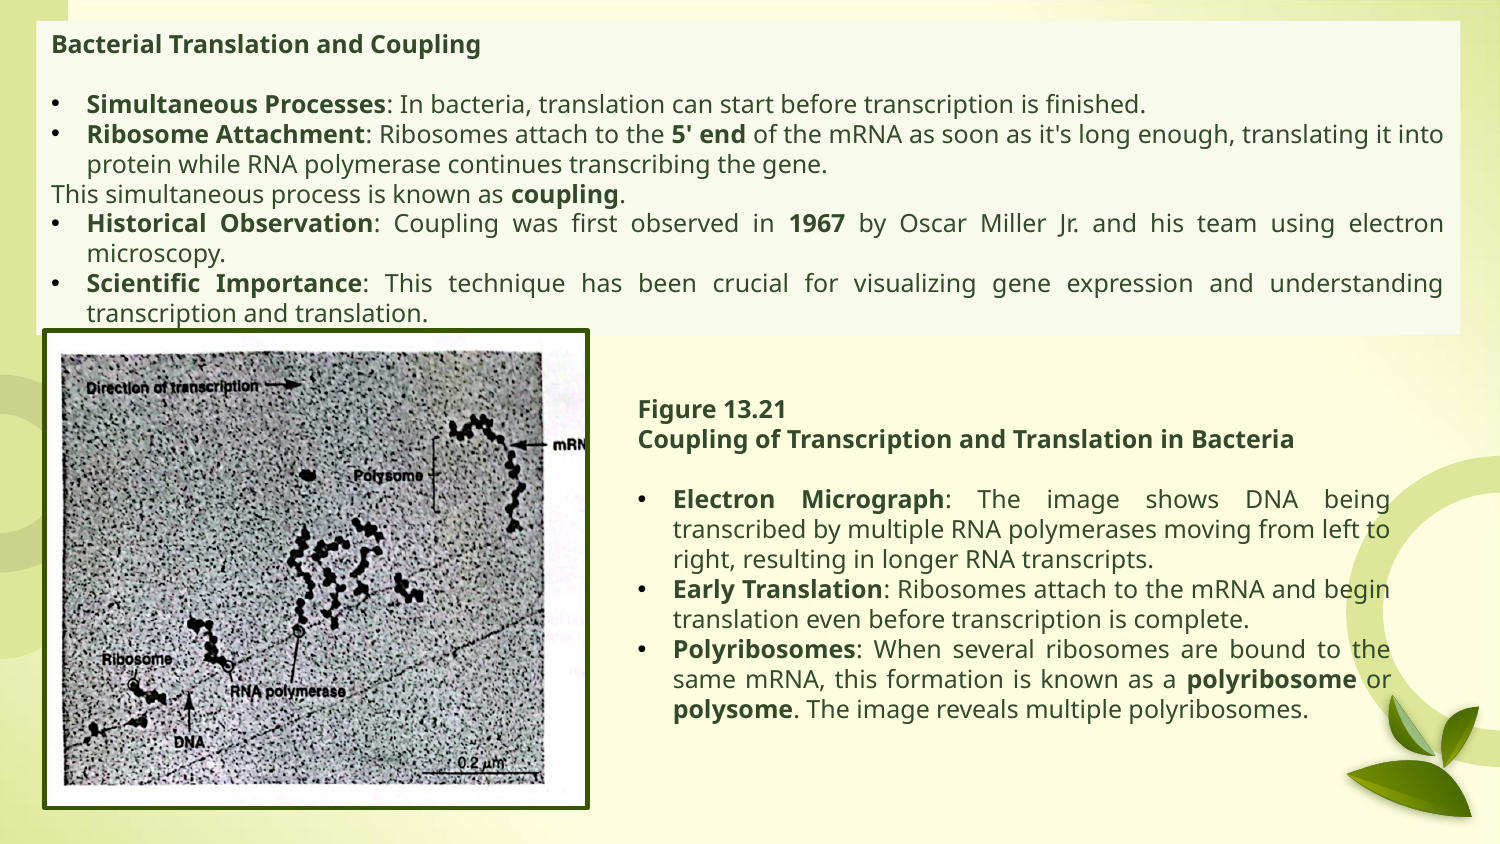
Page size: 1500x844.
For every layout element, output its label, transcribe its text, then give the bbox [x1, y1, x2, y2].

picture [46, 332, 586, 807]
text_box Figure 13.21 Coupling of Transcription and Translation in Bacteria Electron Micrograph: The image shows DNA being transcribed by multiple RNA polymerases moving from left to right, resulting in longer RNA transcripts. Early Translation: Ribosomes attach to the mRNA and begin translation even before transcription is complete. Polyribosomes: When several ribosomes are bound to the same mRNA, this formation is known as a polyribosome or polysome. The image reveals multiple polyribosomes. [622, 386, 1407, 731]
text_box Bacterial Translation and Coupling Simultaneous Processes: In bacteria, translation can start before transcription is finished. Ribosome Attachment: Ribosomes attach to the 5' end of the mRNA as soon as it's long enough, translating it into protein while RNA polymerase continues transcribing the gene. This simultaneous process is known as coupling. Historical Observation: Coupling was first observed in 1967 by Oscar Miller Jr. and his team using electron microscopy. Scientific Importance: This technique has been crucial for visualizing gene expression and understanding transcription and translation. [36, 20, 1461, 336]
picture [0, 0, 1500, 844]
